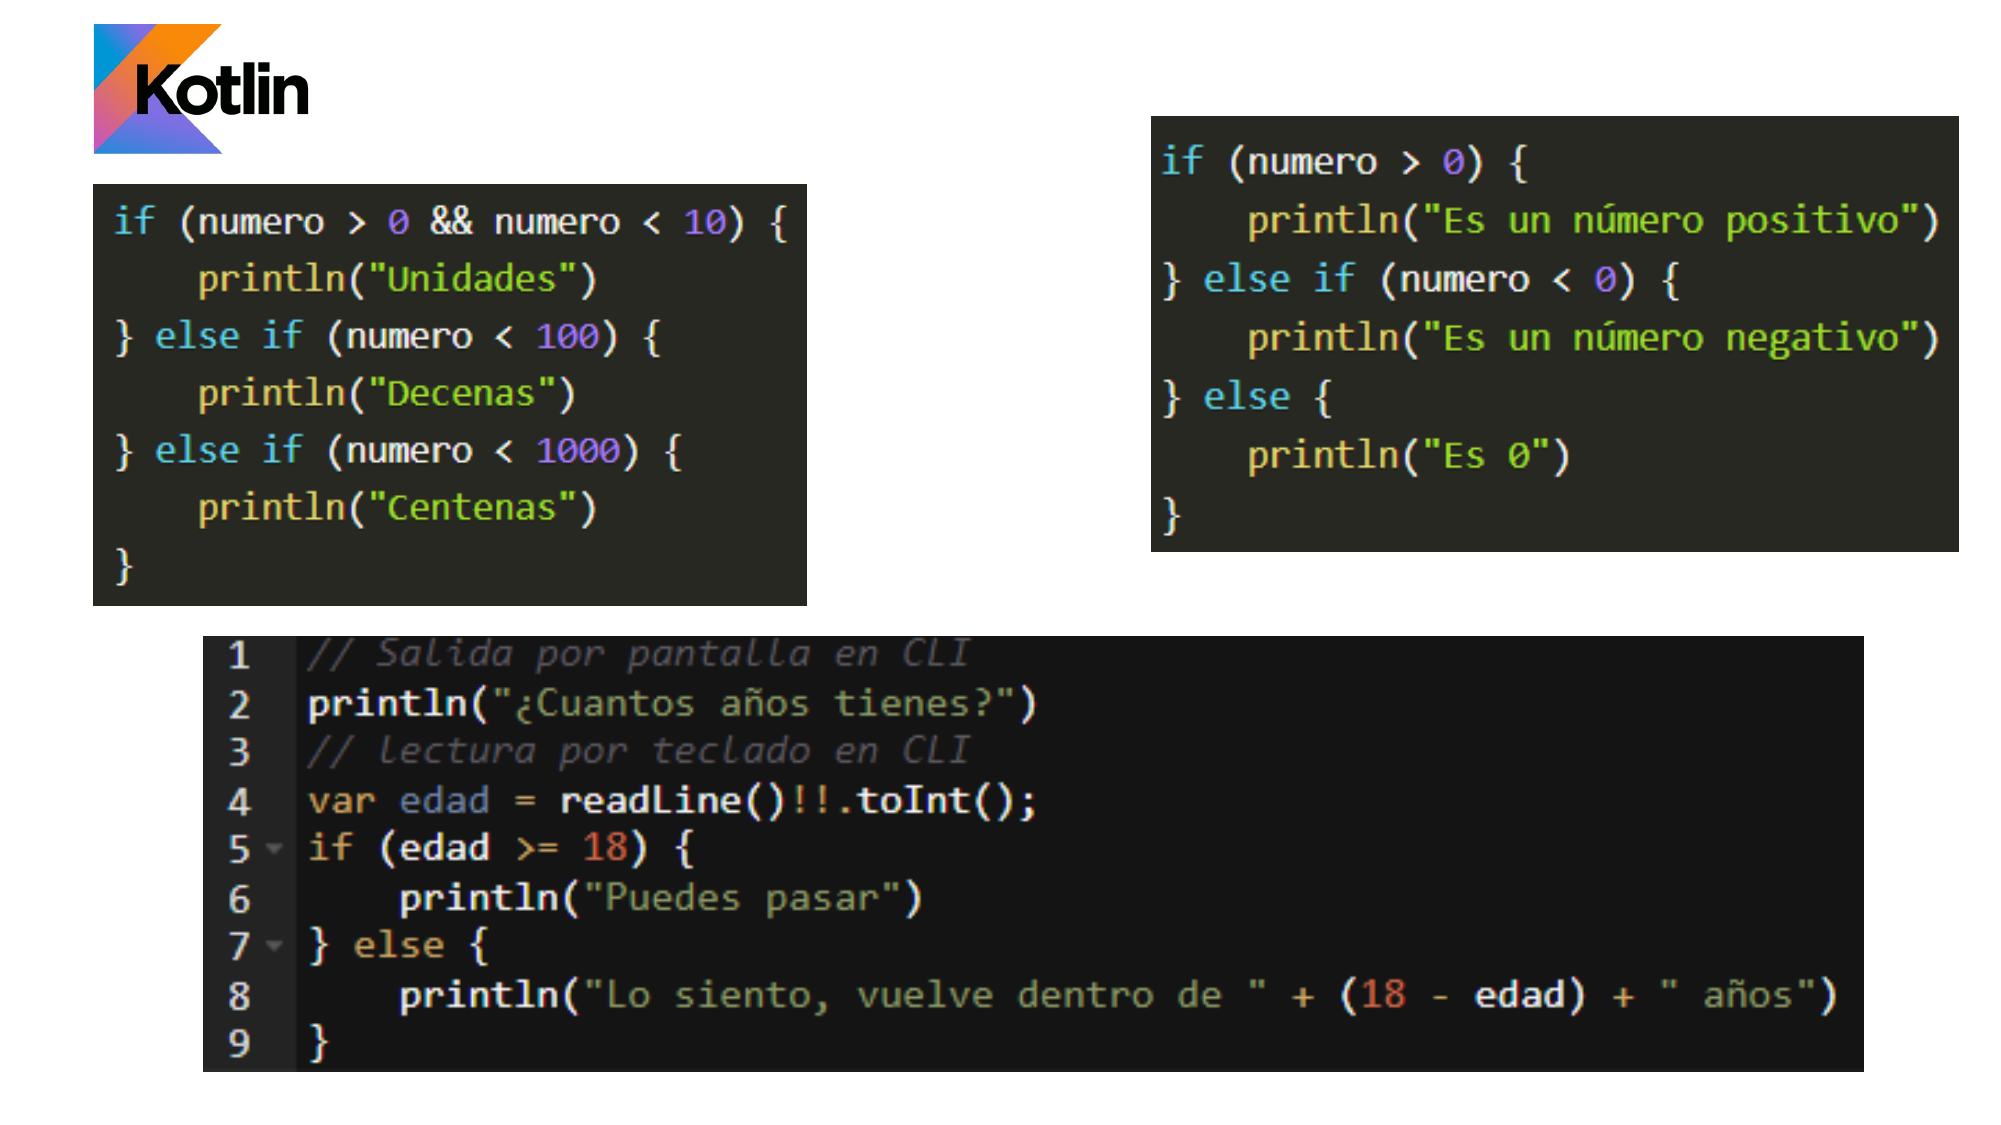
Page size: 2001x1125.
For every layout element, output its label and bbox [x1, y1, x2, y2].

picture [93, 24, 313, 154]
picture [93, 184, 807, 606]
picture [1151, 116, 1959, 552]
picture [203, 636, 1864, 1072]
